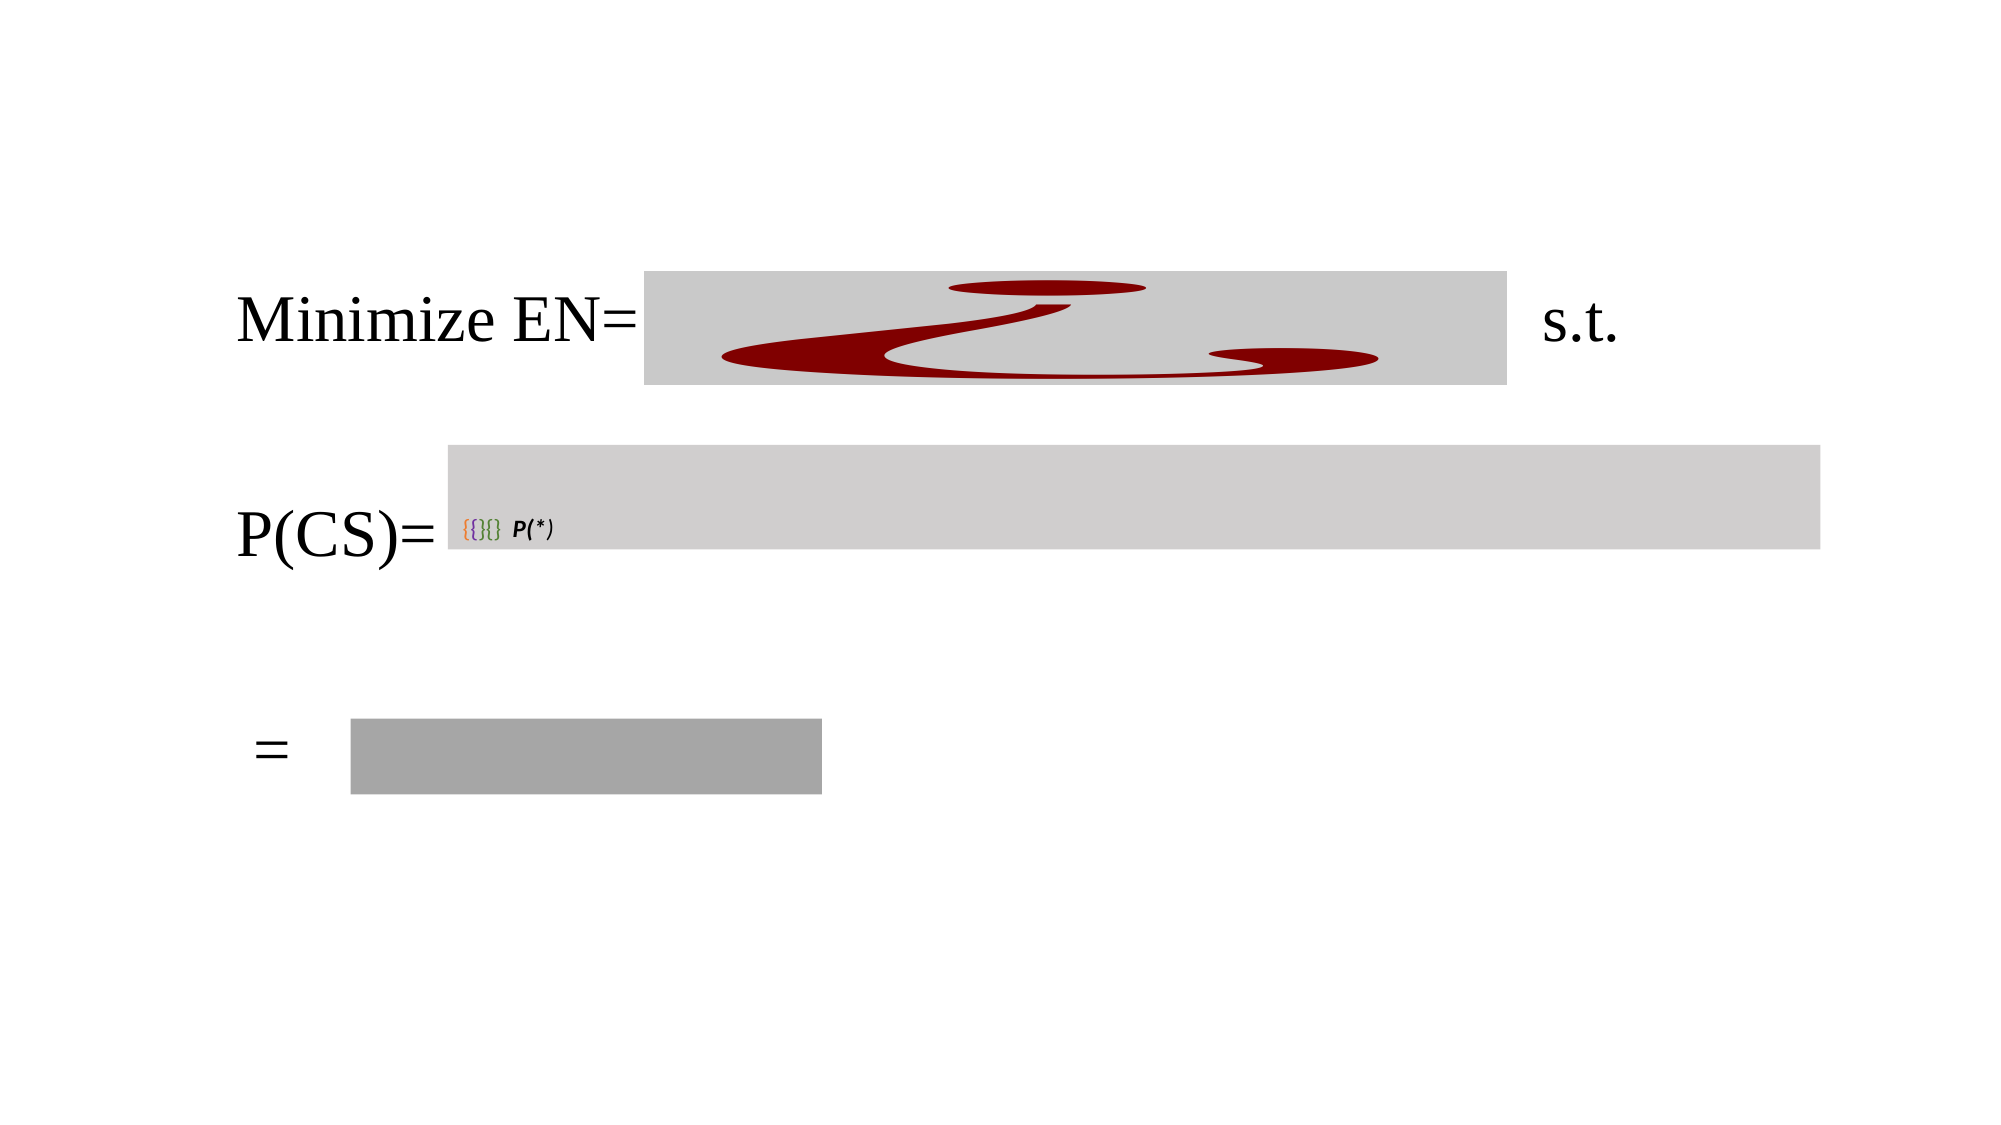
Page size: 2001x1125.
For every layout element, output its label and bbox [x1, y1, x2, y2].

text_box [350, 717, 823, 796]
